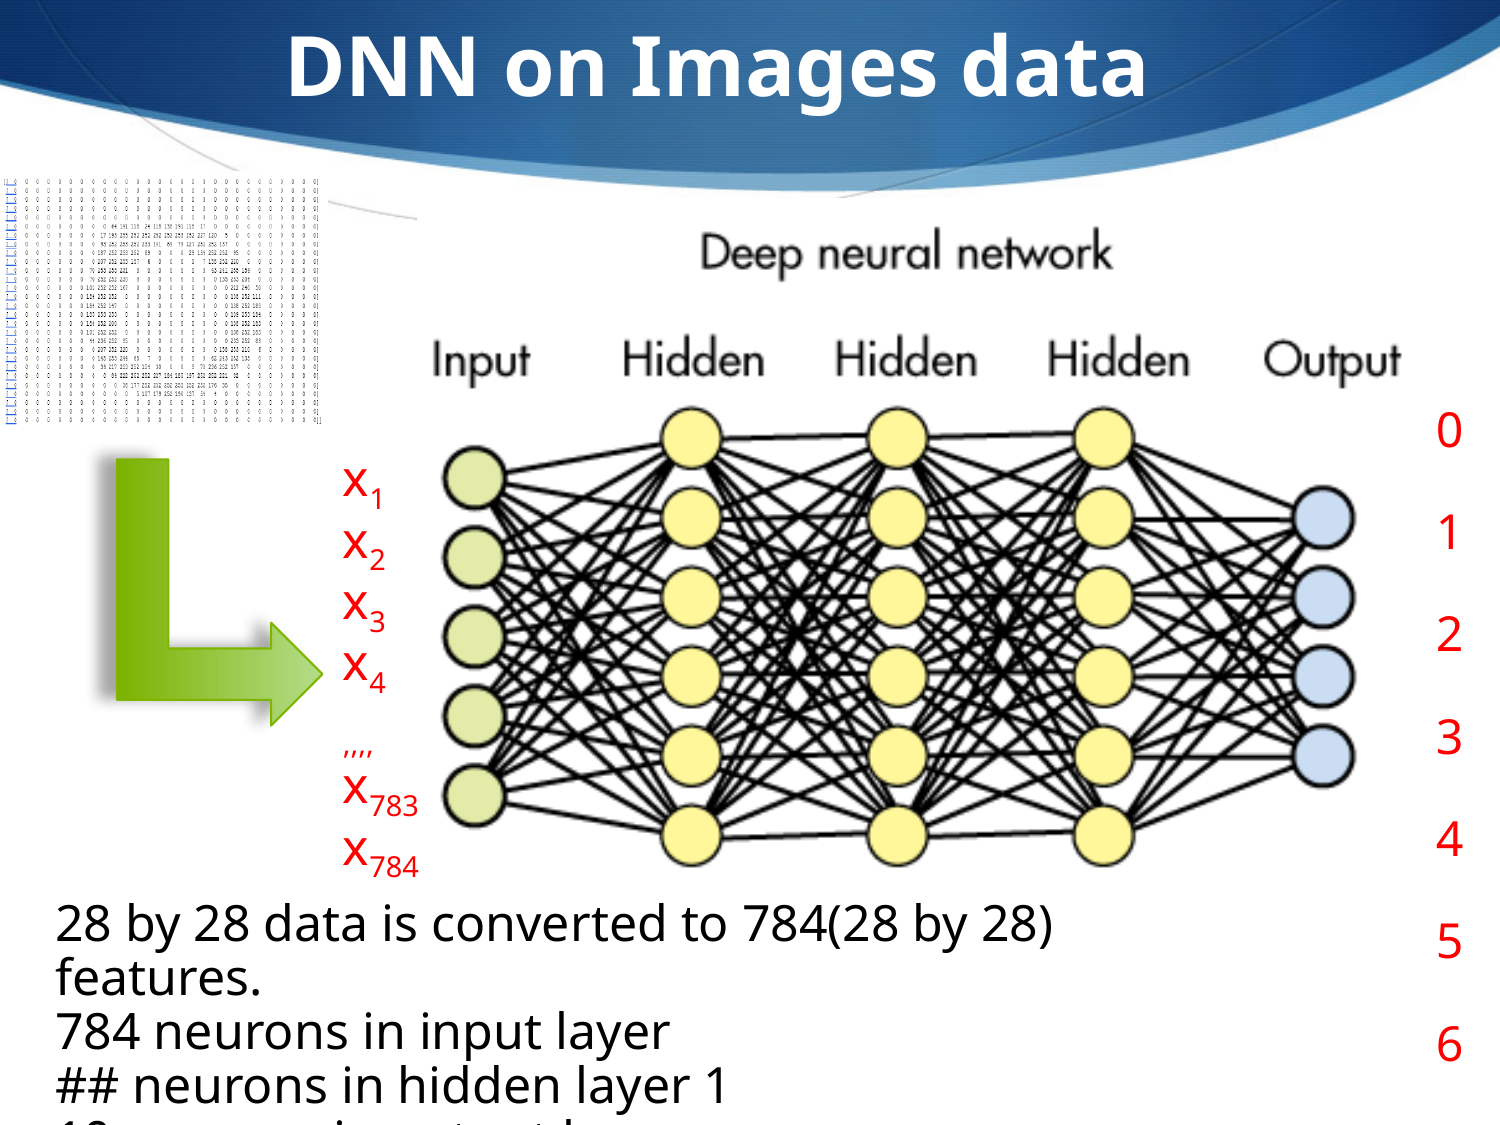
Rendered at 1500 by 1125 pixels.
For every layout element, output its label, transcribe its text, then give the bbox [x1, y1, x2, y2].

text_box x1 x2 x3 x4 ,,,, x783 x784 [328, 440, 378, 855]
text_box 0 1 2 3 4 5 6 7 8 9 [1421, 337, 1500, 1027]
text_box [115, 458, 324, 727]
text_box DNN on Images data [40, 17, 1395, 177]
picture [0, 0, 1500, 1125]
text_box 28 by 28 data is converted to 784(28 by 28) features. 784 neurons in input layer ## neurons in hidden layer 1 10 neurons in output layer [40, 891, 1277, 1125]
